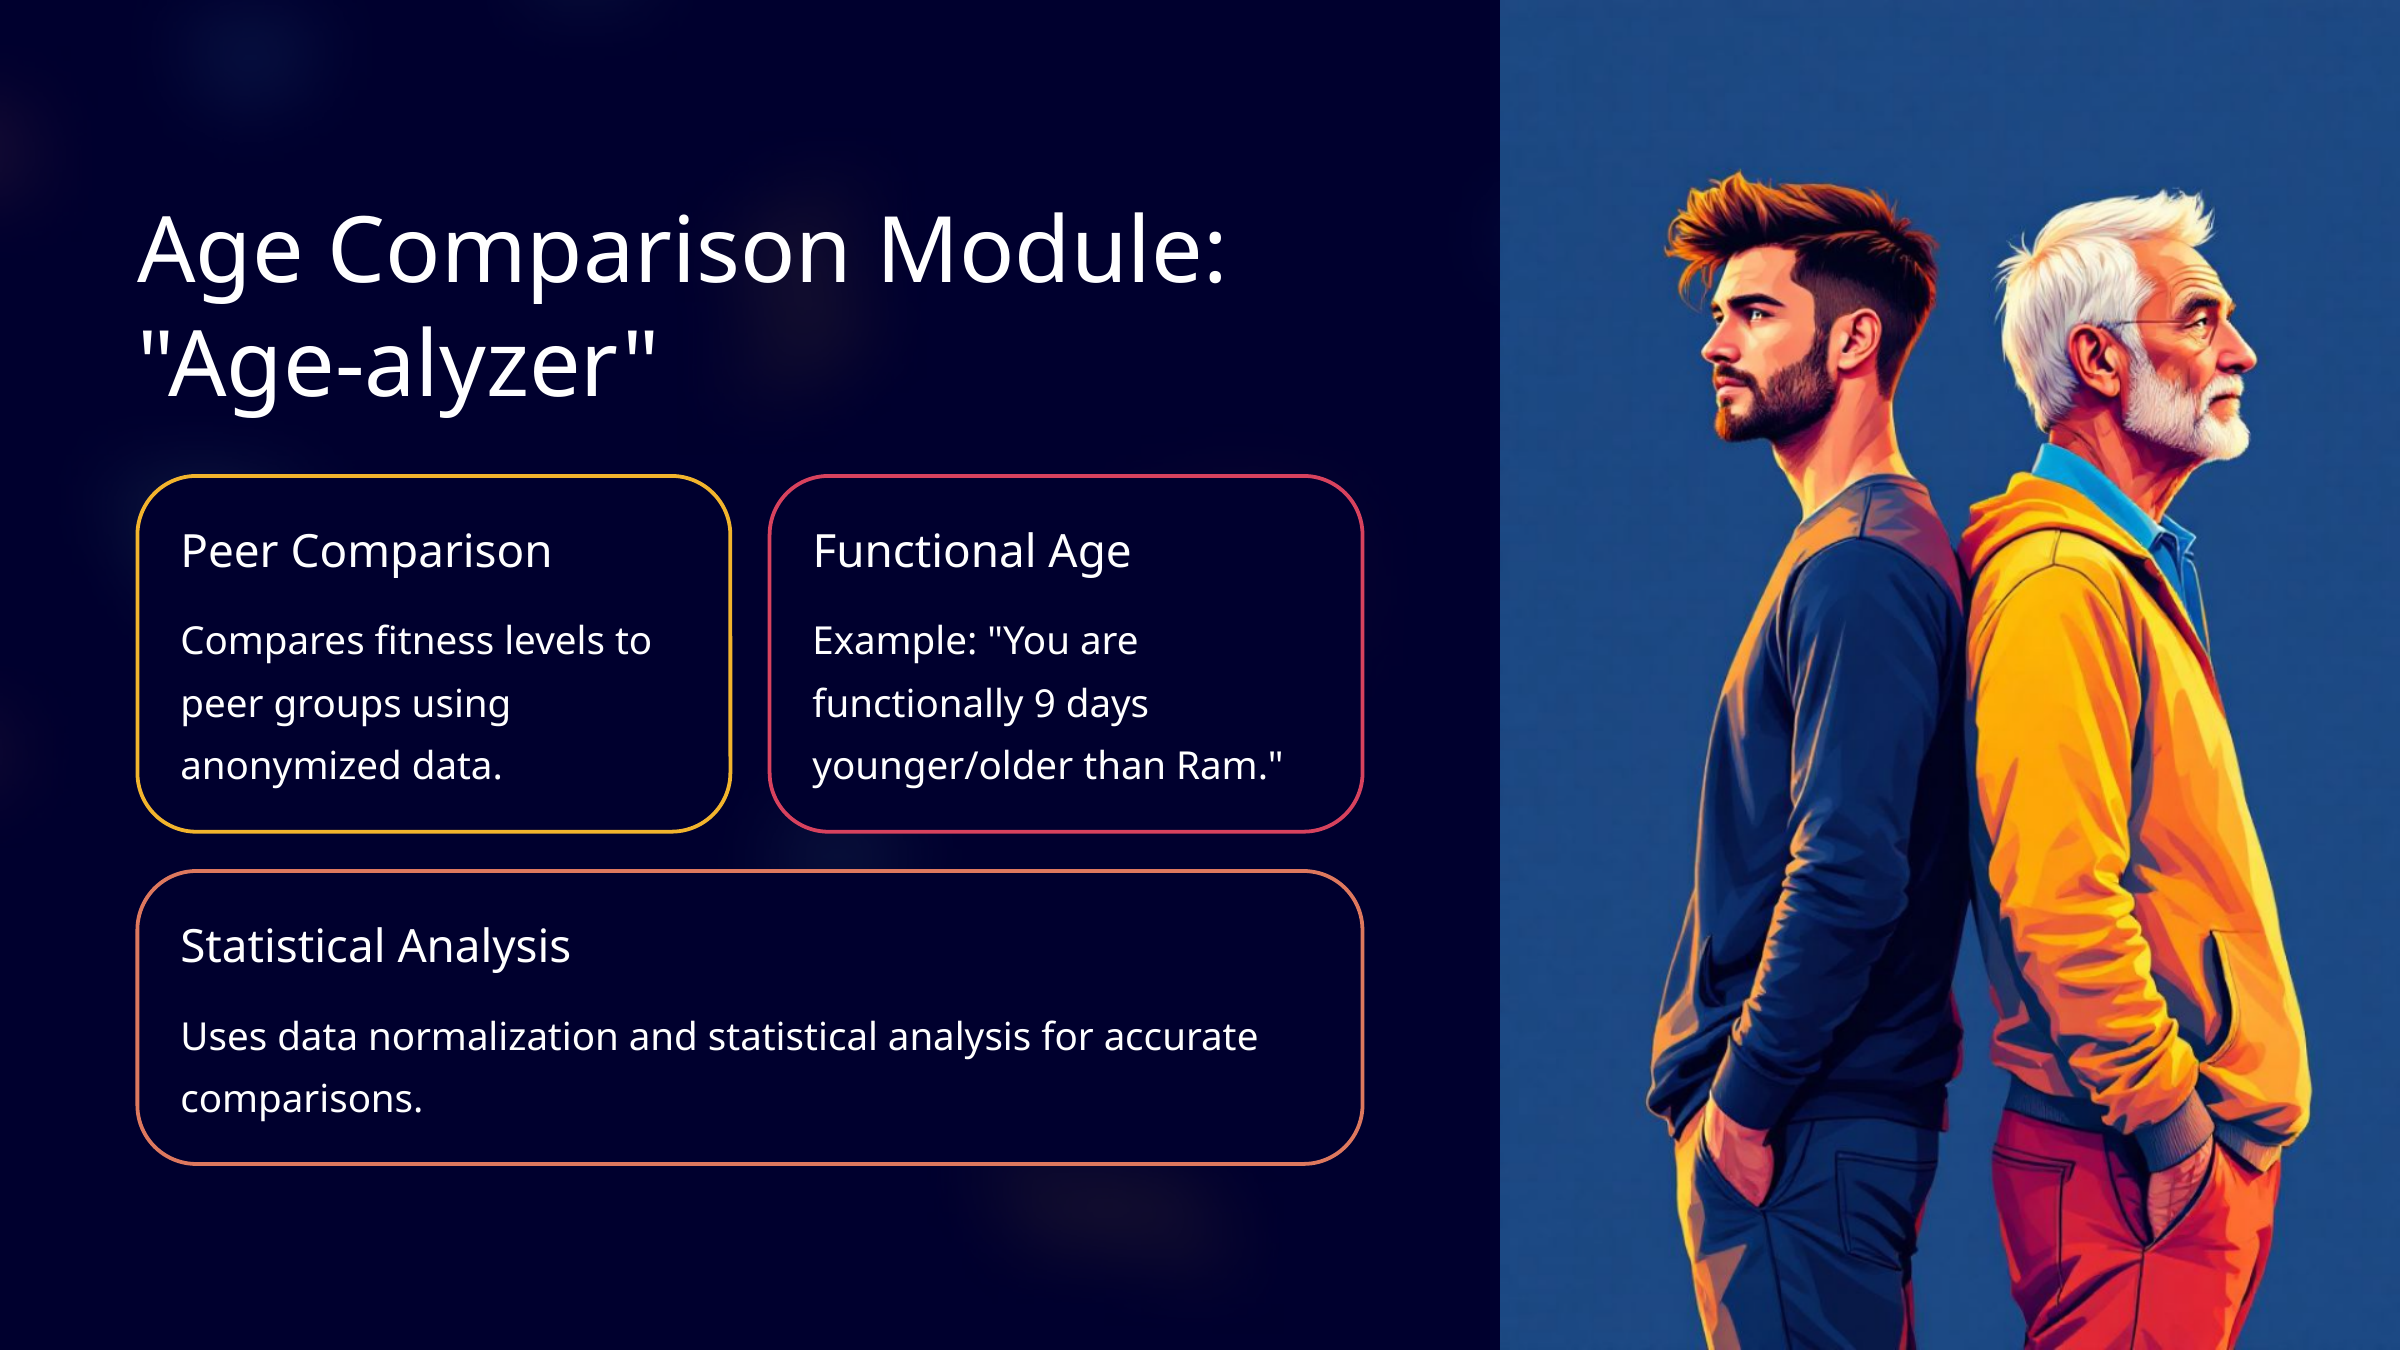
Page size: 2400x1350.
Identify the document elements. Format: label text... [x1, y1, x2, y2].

text_box Uses data normalization and statistical analysis for accurate comparisons. [180, 995, 1320, 1121]
text_box [769, 475, 1363, 832]
text_box Example: "You are functionally 9 days younger/older than Ram." [812, 600, 1320, 789]
text_box Compares fitness levels to peer groups using anonymized data. [180, 600, 688, 789]
text_box Peer Comparison [180, 518, 643, 577]
text_box [137, 871, 1363, 1164]
text_box Statistical Analysis [180, 913, 643, 972]
text_box [137, 475, 731, 832]
picture [1499, 0, 2400, 1350]
text_box Functional Age [812, 518, 1275, 577]
text_box Age Comparison Module: "Age-alyzer" [137, 186, 1363, 417]
